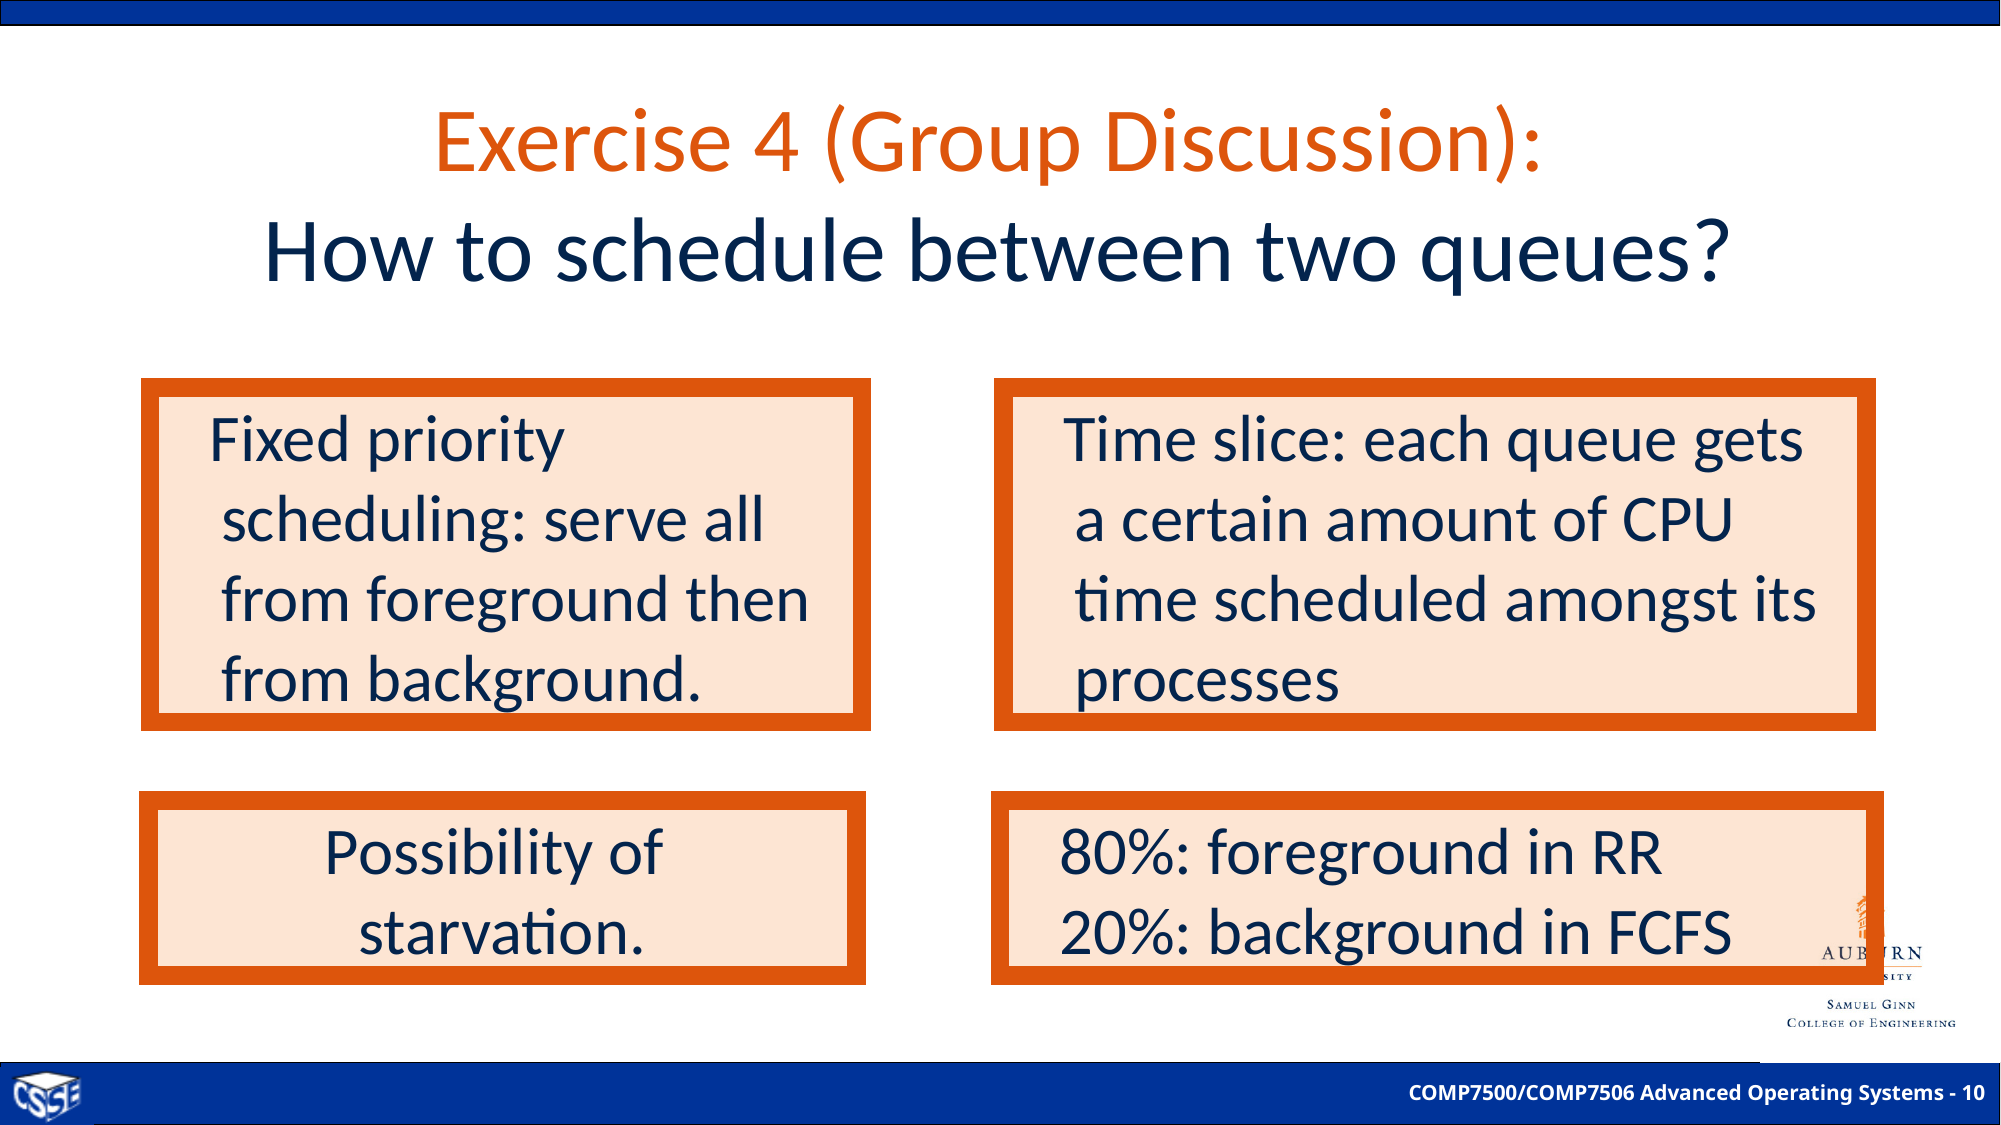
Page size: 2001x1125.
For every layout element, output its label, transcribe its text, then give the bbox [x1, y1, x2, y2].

title Exercise 4 (Group Discussion): How to schedule between two queues? [37, 66, 1963, 313]
picture [1760, 863, 2000, 1063]
text_box Possibility of starvation. [148, 800, 857, 976]
text_box Time slice: each queue gets a certain amount of CPU time scheduled amongst its processes [1003, 387, 1867, 723]
picture [0, 1067, 94, 1125]
text_box 80%: foreground in RR 20%: background in FCFS [999, 800, 1875, 976]
text_box Fixed priority scheduling: serve all from foreground then from background. [150, 387, 862, 723]
